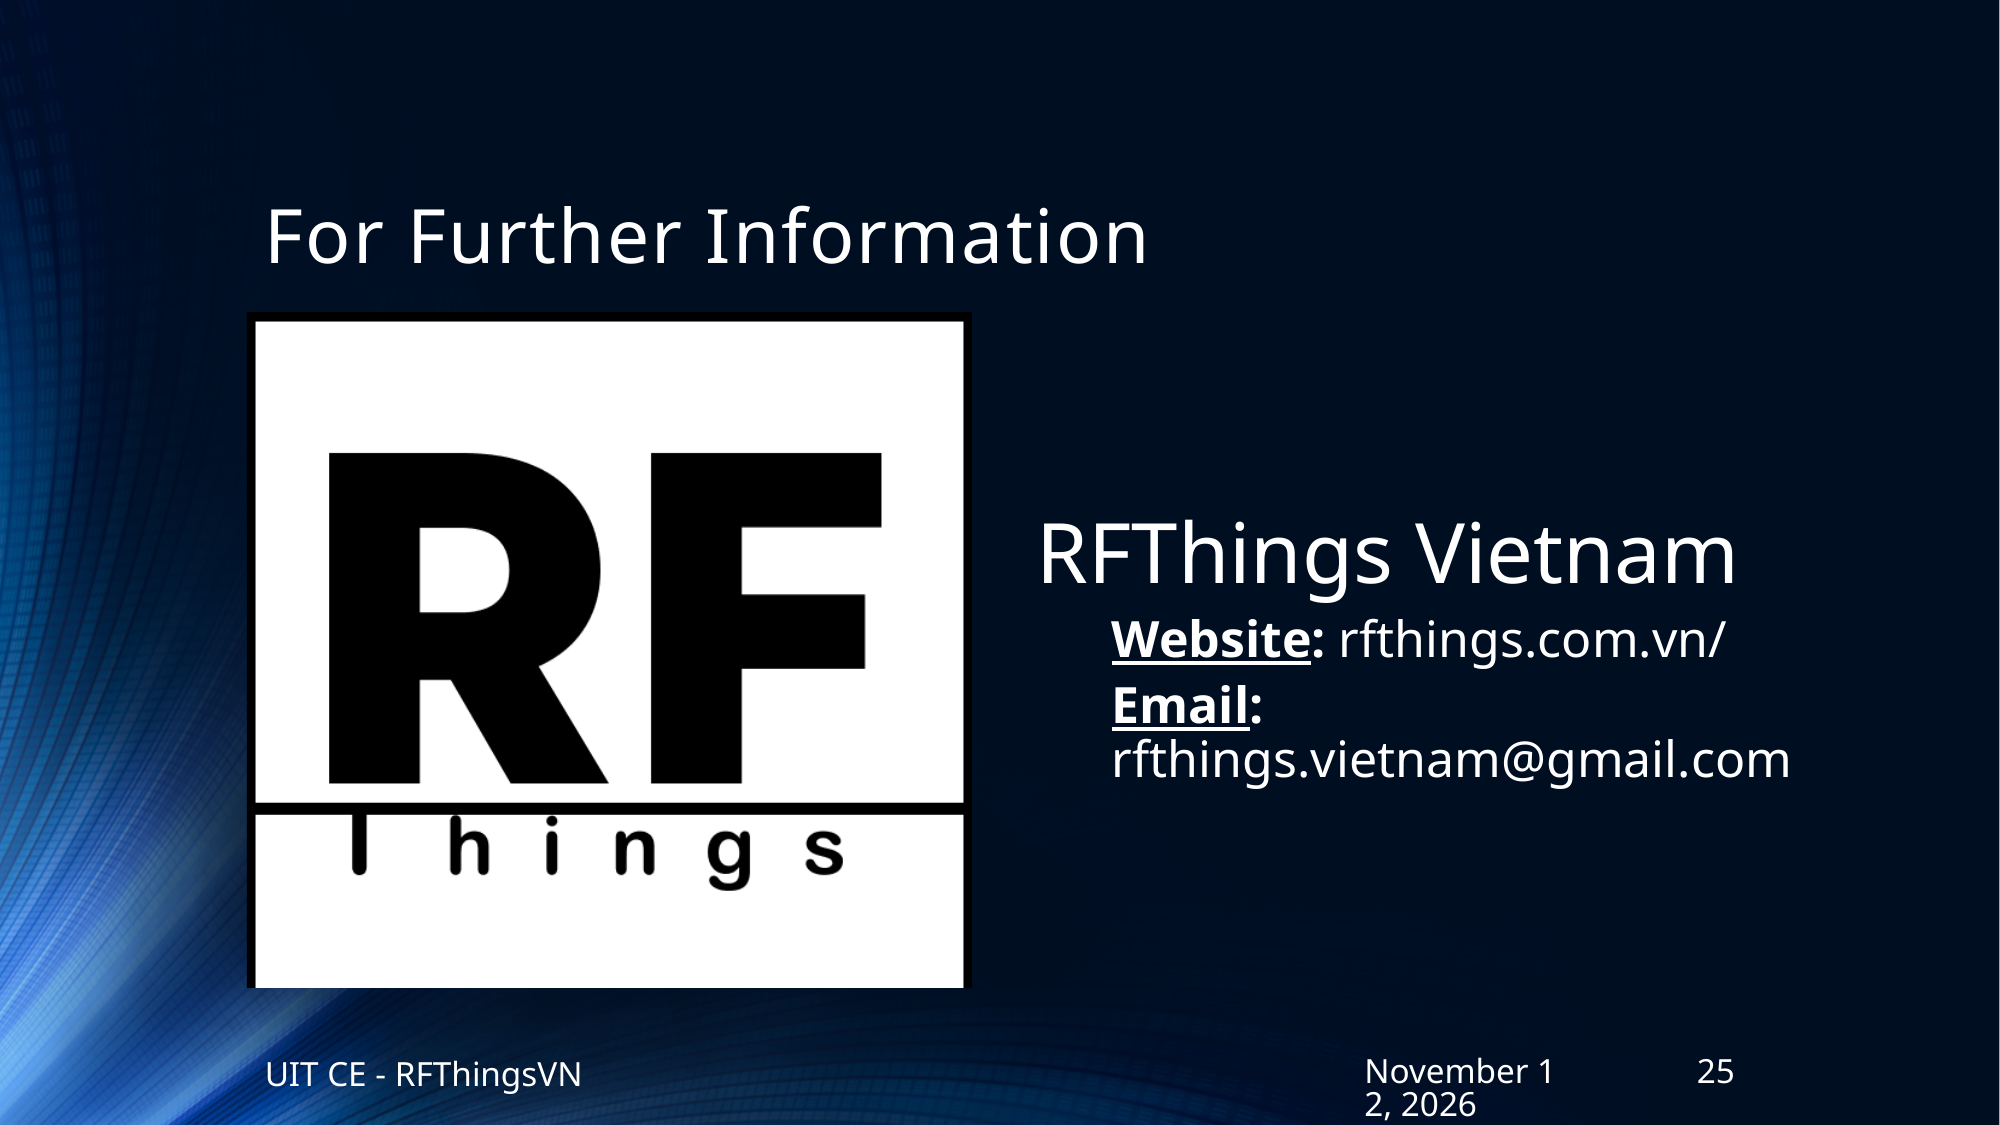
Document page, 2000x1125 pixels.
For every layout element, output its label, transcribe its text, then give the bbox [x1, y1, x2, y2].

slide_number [1349, 1050, 1588, 1096]
title For Further Information [249, 62, 1750, 288]
list RFThings Vietnam Website: rfthings.com.vn/ Email: rfthings.vietnam@gmail.com [1021, 312, 1888, 988]
slide_number 25 [1612, 1050, 1750, 1096]
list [246, 312, 972, 988]
picture [0, 0, 2000, 1125]
footer UIT CE - RFThingsVN [249, 1050, 1325, 1096]
